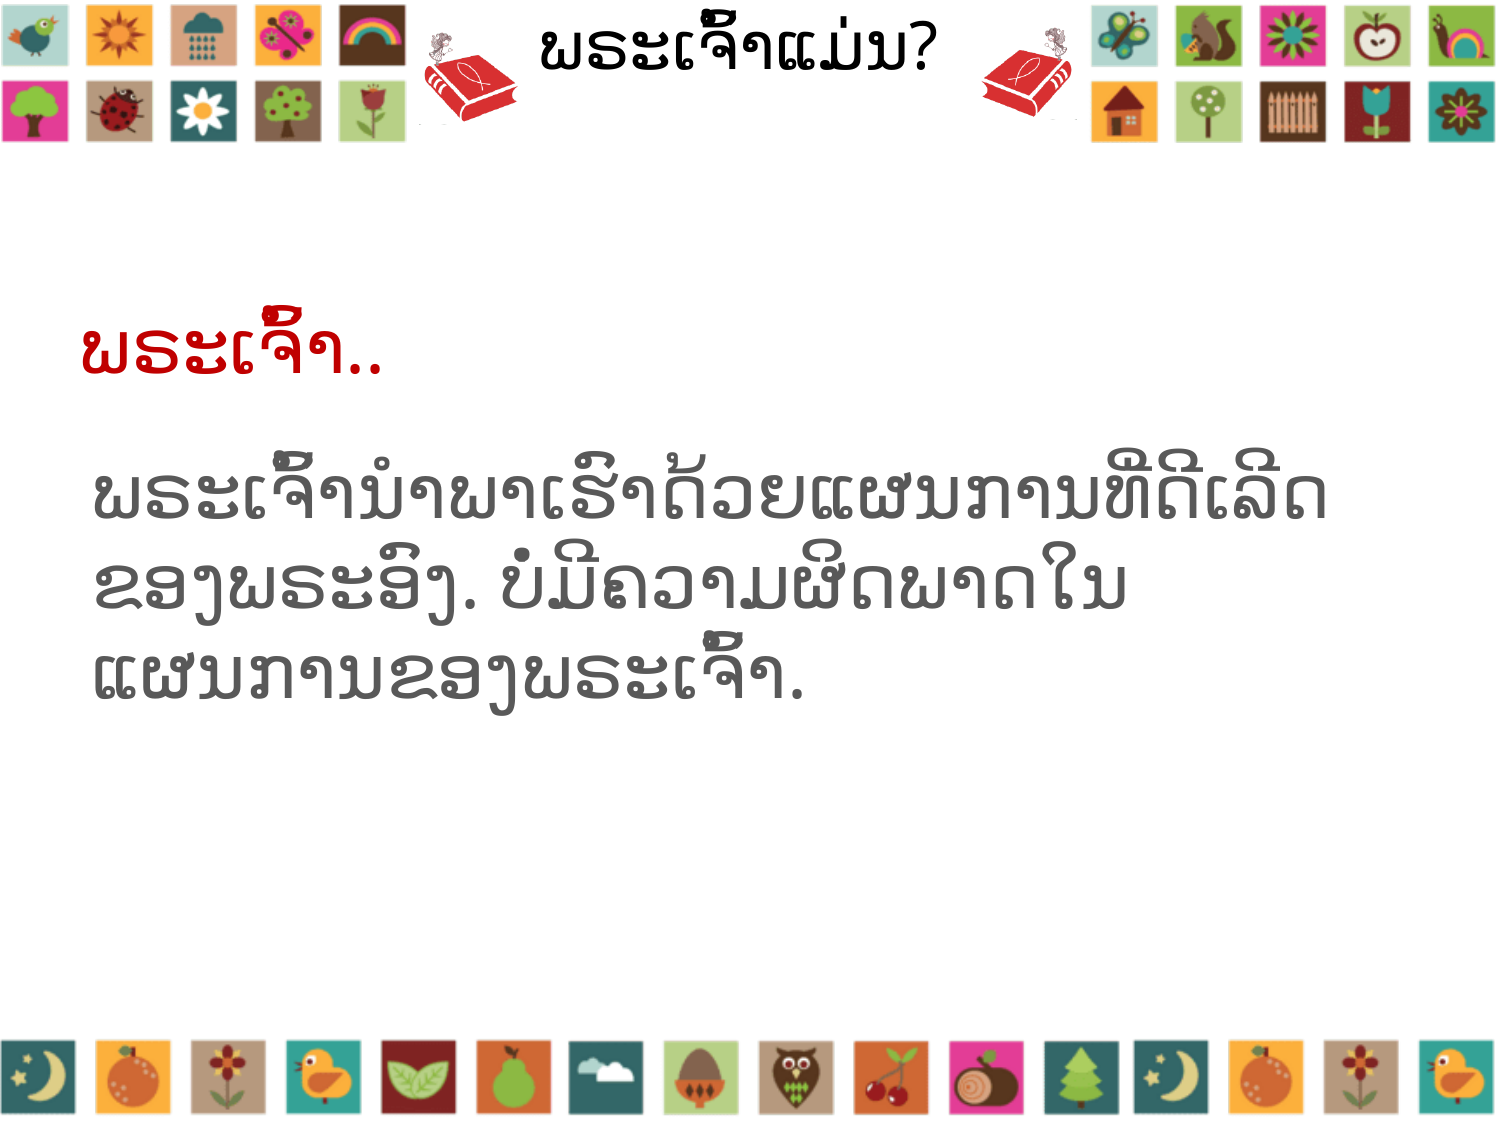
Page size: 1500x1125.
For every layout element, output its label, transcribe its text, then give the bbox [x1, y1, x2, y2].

picture [950, 3, 1500, 150]
text_box ພຣະເຈົ້າ.. [64, 290, 1412, 396]
picture [0, 3, 550, 150]
text_box ພຣະ​ເຈົ້າ​ນຳ​ພາ​ເຮົາ​ດ້ວຍ​ແຜນ​ການ​ທີ່​ດີ​ເລີດ​ຂອງ​ພຣະ​ອົງ. ບໍ່ມີຄວາມຜິດພາດໃນແຜນການຂອງພຣະເຈົ້າ. [76, 436, 1424, 722]
text_box ພຣະເຈົ້າແມ່ນ? [414, 0, 1080, 91]
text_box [0, 1028, 1500, 1118]
